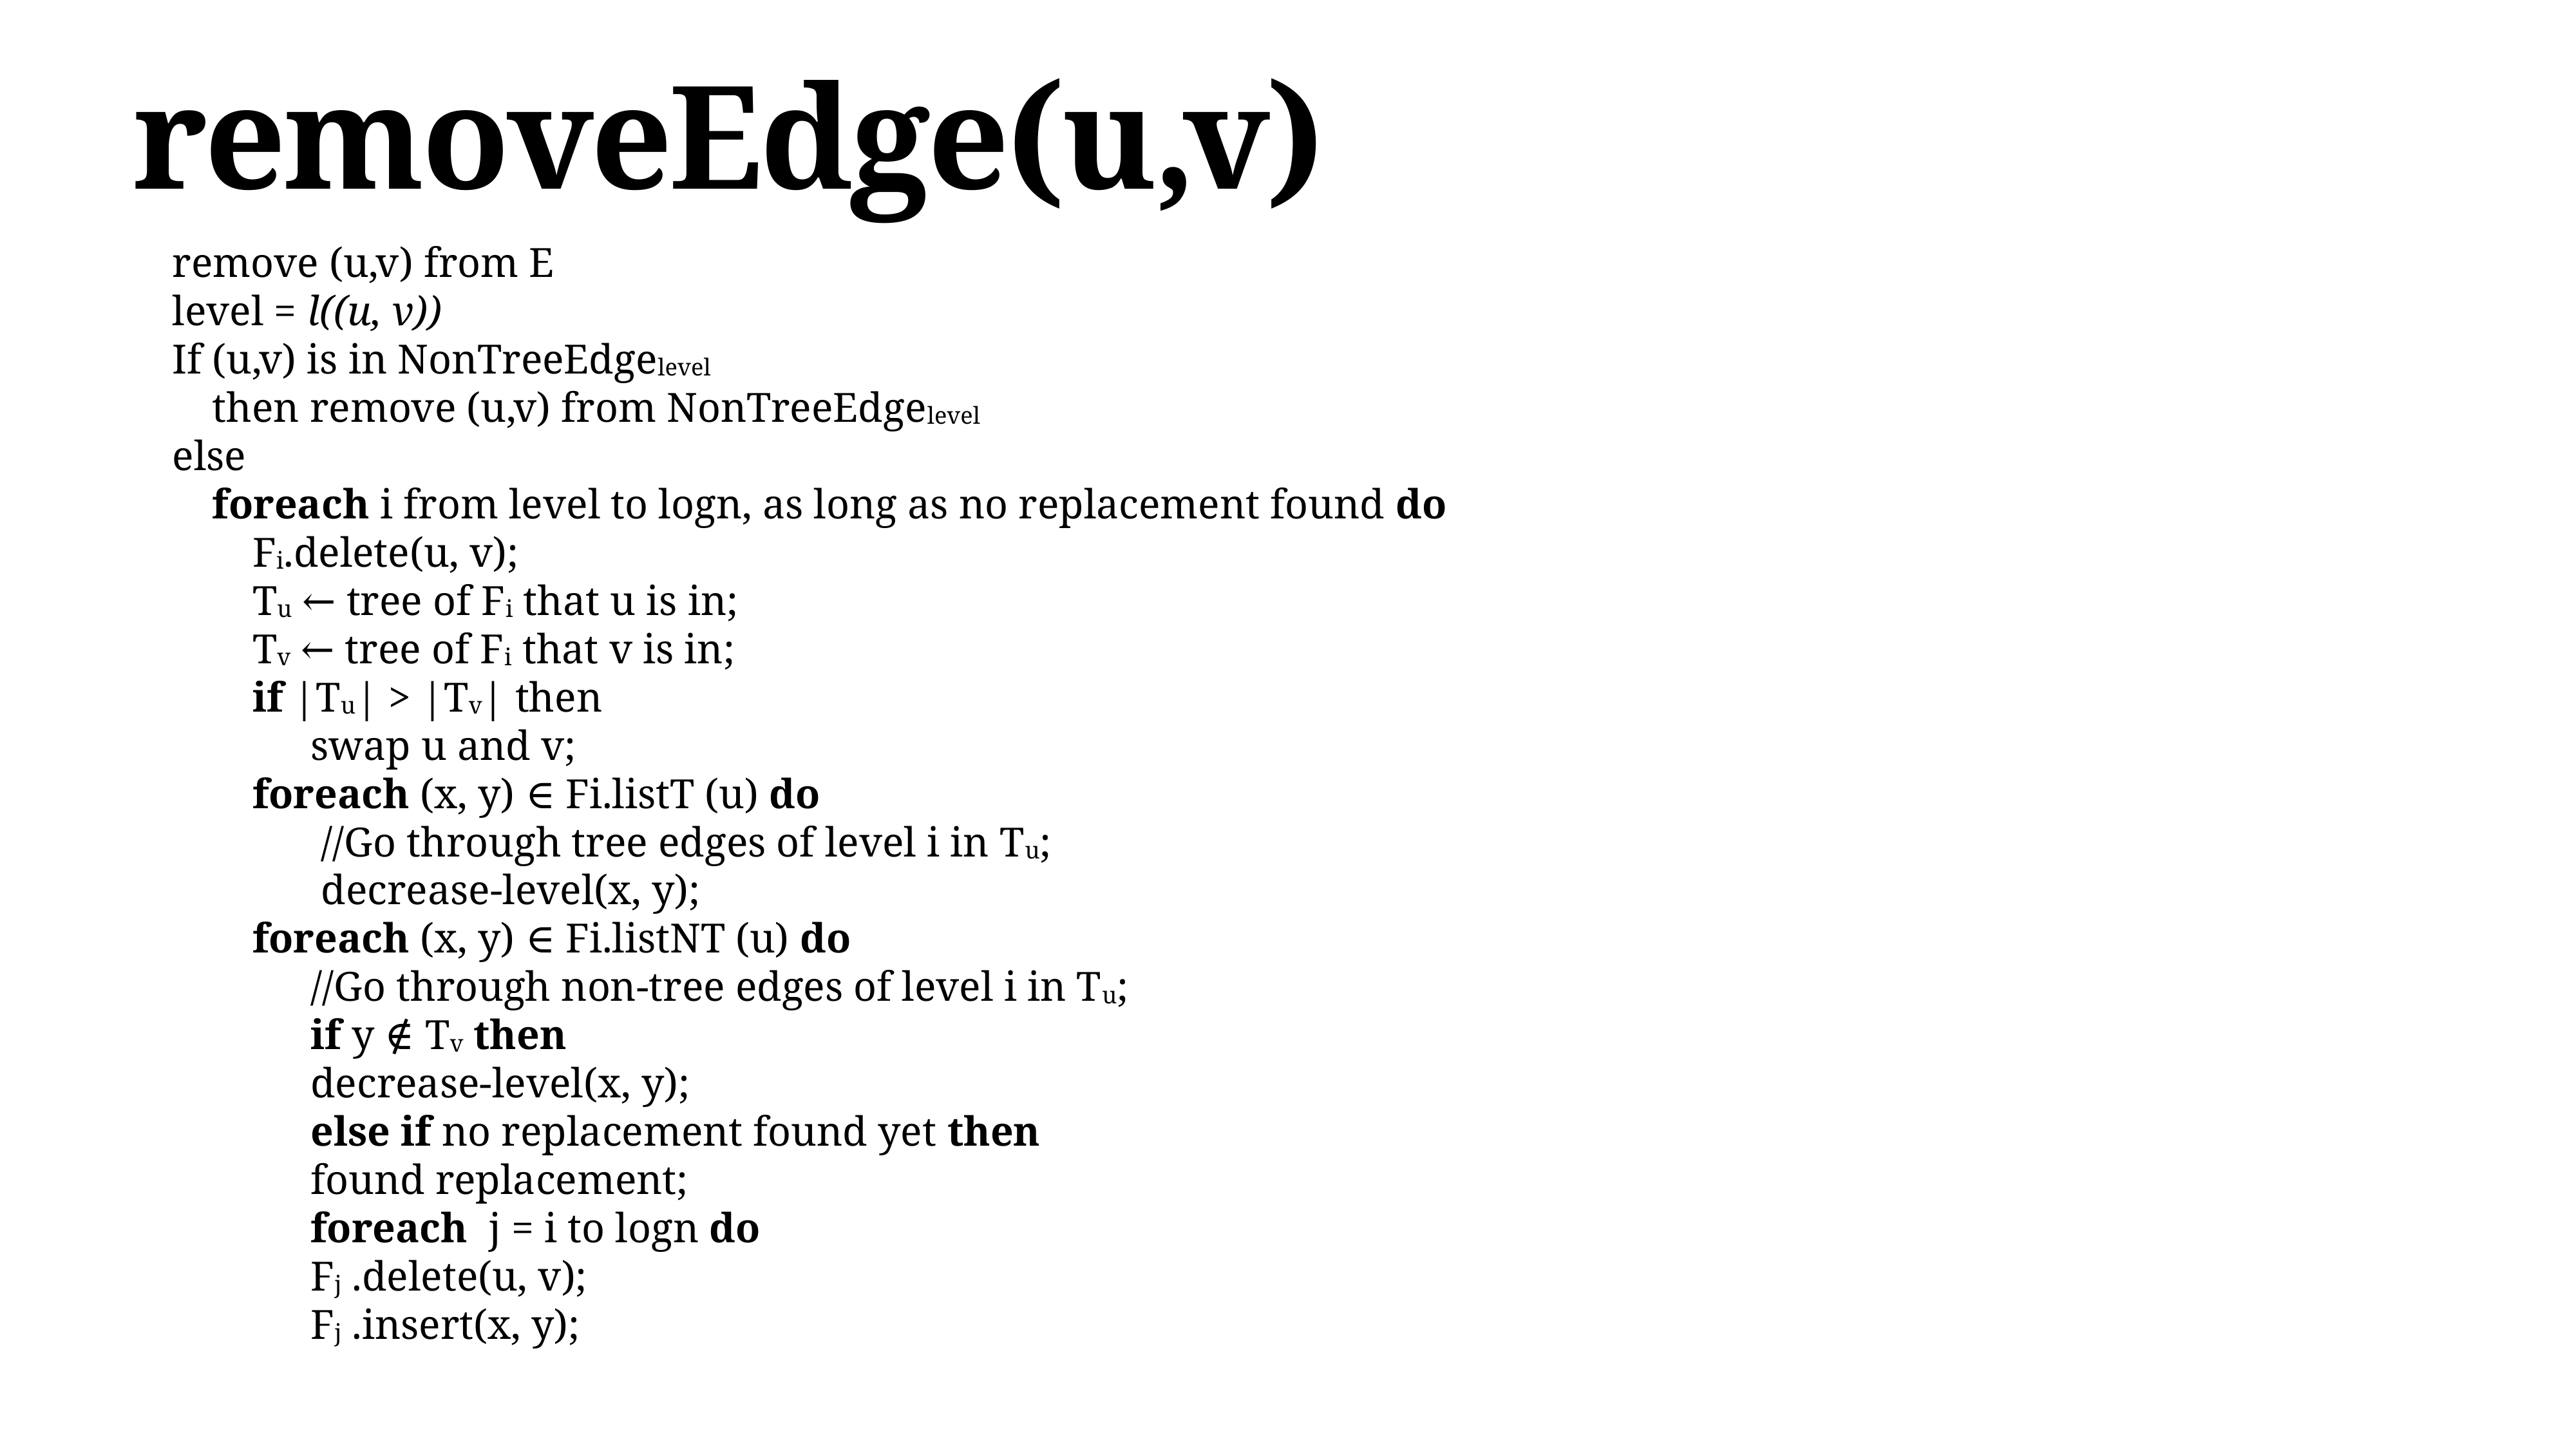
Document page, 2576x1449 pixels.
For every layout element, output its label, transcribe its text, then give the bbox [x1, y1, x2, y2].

title removeEdge(u,v) [127, 48, 2449, 223]
subtitle remove (u,v) from E level = l((u, v)) If (u,v) is in NonTreeEdgelevel then remove (u,v) from NonTreeEdgelevel else foreach i from level to logn, as long as no replacement found do Fi.delete(u, v); Tu ← tree of Fi that u is in; Tv ← tree of Fi that v is in; if |Tu| > |Tv| then swap u and v; foreach (x, y) ∈ Fi.listT (u) do //Go through tree edges of level i in Tu; decrease-level(x, y); foreach (x, y) ∈ Fi.listNT (u) do //Go through non-tree edges of level i in Tu; if y ∉ Tv then decrease-level(x, y); else if no replacement found yet then found replacement; foreach j = i to logn do Fj .delete(u, v); Fj .insert(x, y); [126, 231, 2448, 1377]
